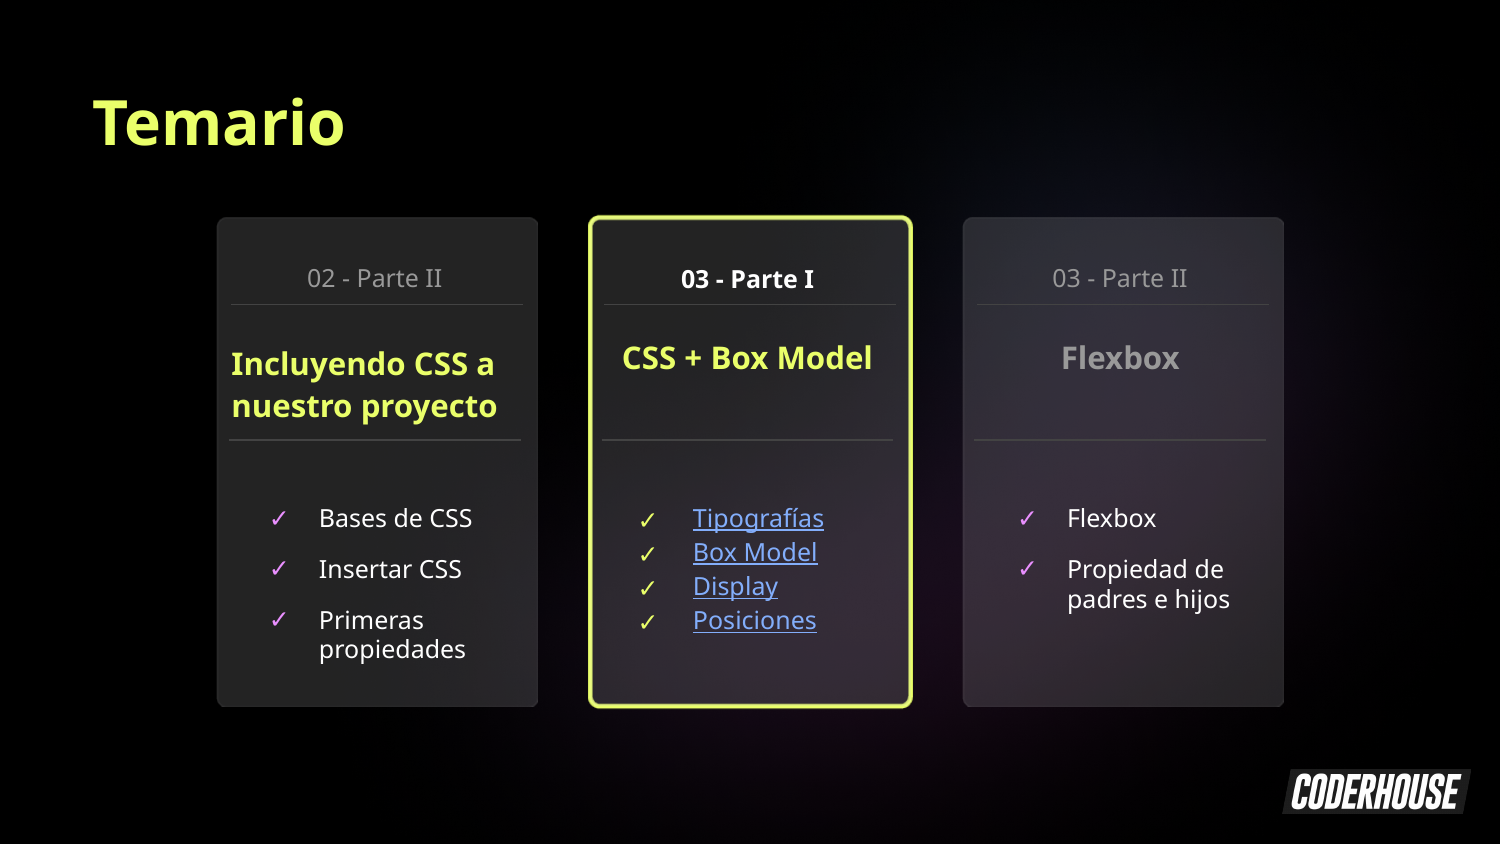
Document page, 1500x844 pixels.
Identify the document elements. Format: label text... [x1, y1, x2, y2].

text_box Temario [77, 76, 459, 175]
picture [0, 0, 1500, 844]
